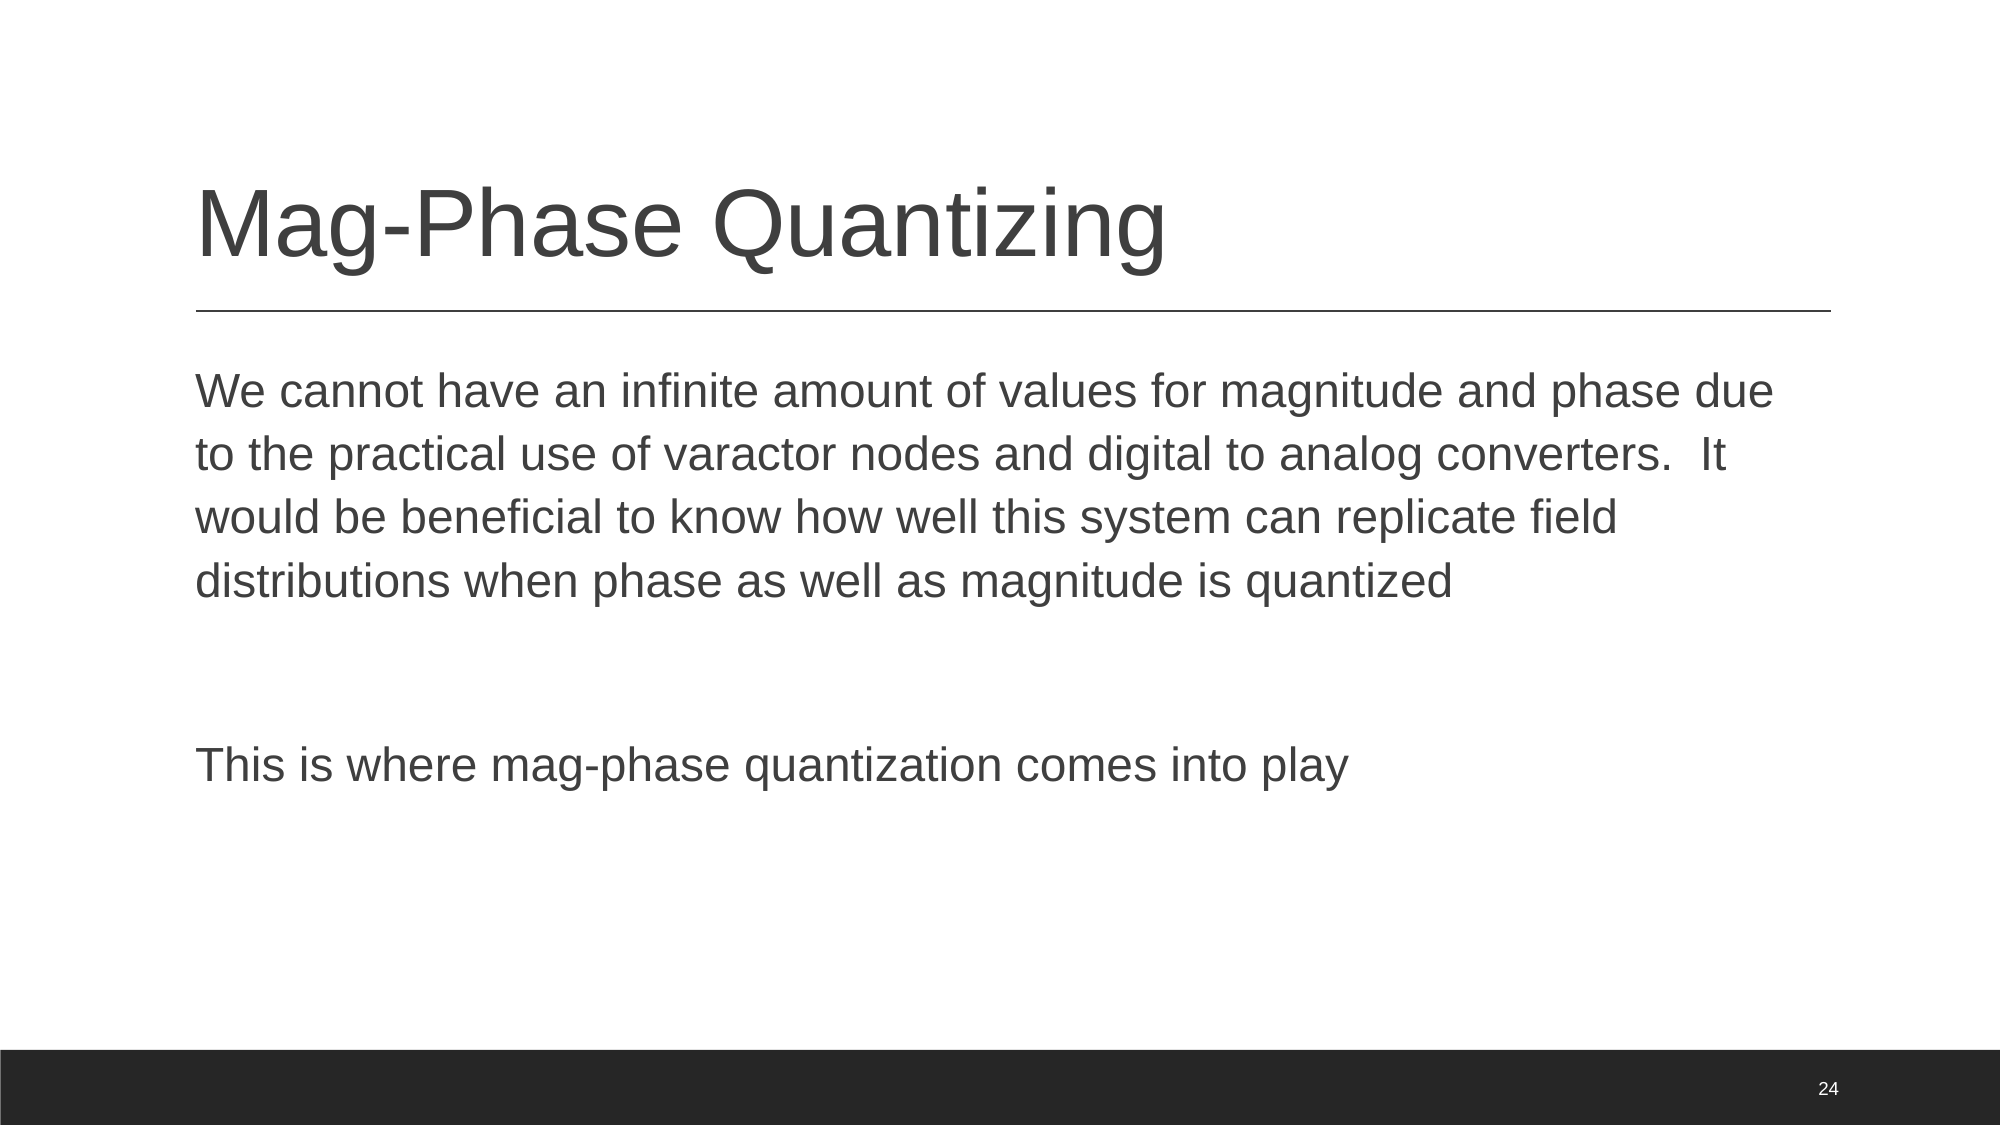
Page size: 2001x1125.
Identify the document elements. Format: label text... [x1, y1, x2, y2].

title Mag-Phase Quantizing [180, 47, 1830, 285]
slide_number ‹#› [1803, 1057, 1932, 1118]
list We cannot have an infinite amount of values for magnitude and phase due to the practical use of varactor nodes and digital to analog converters. It would be beneficial to know how well this system can replicate field distributions when phase as well as magnitude is quantized This is where mag-phase quantization comes into play [180, 345, 1830, 963]
